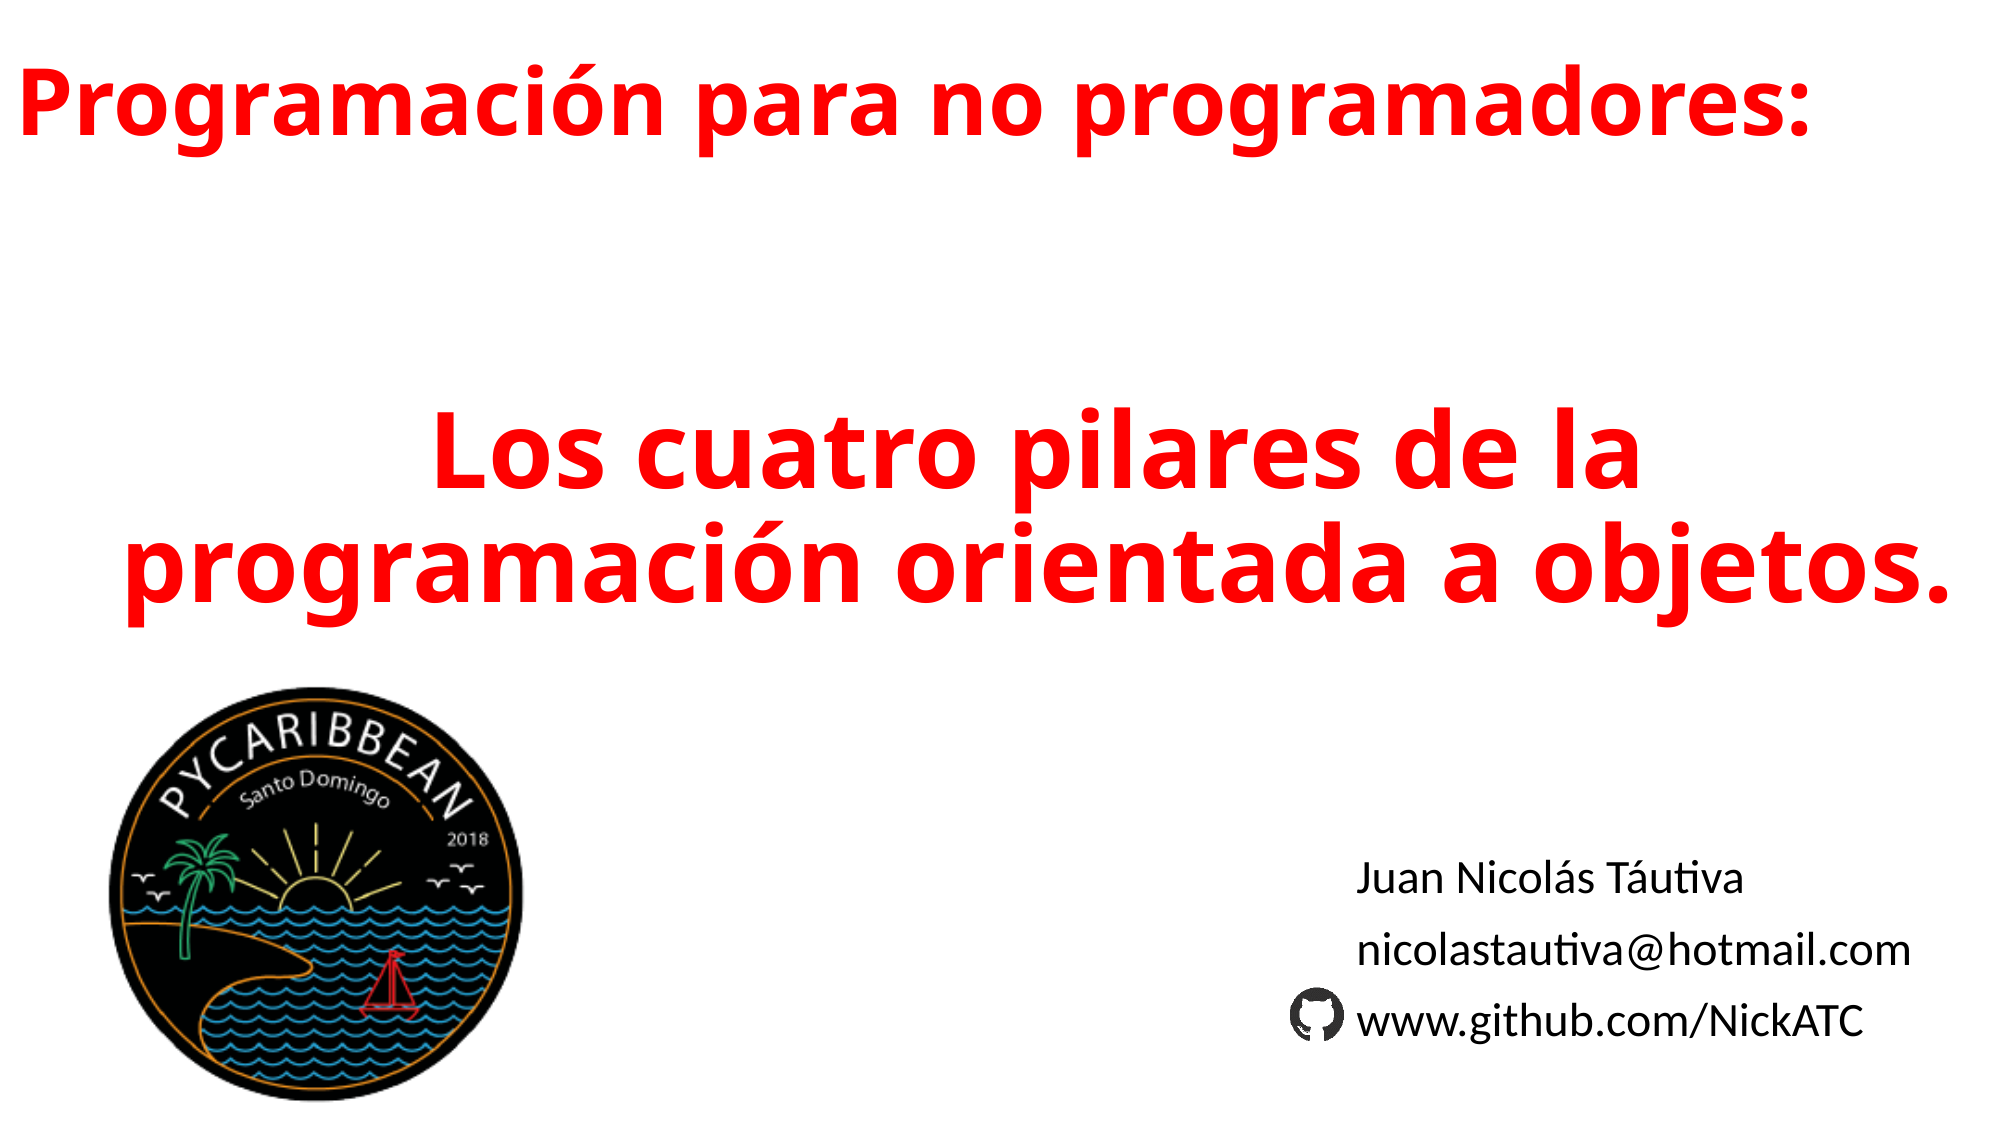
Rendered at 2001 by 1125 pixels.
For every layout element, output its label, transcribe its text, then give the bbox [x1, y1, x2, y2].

title Programación para no programadores: [0, 23, 1883, 164]
text_box Los cuatro pilares de la programación orientada a objetos. [96, 291, 1979, 634]
picture [95, 682, 530, 1111]
subtitle Juan Nicolás Táutiva nicolastautiva@hotmail.com www.github.com/NickATC [1341, 844, 1951, 1059]
picture [1289, 987, 1345, 1041]
